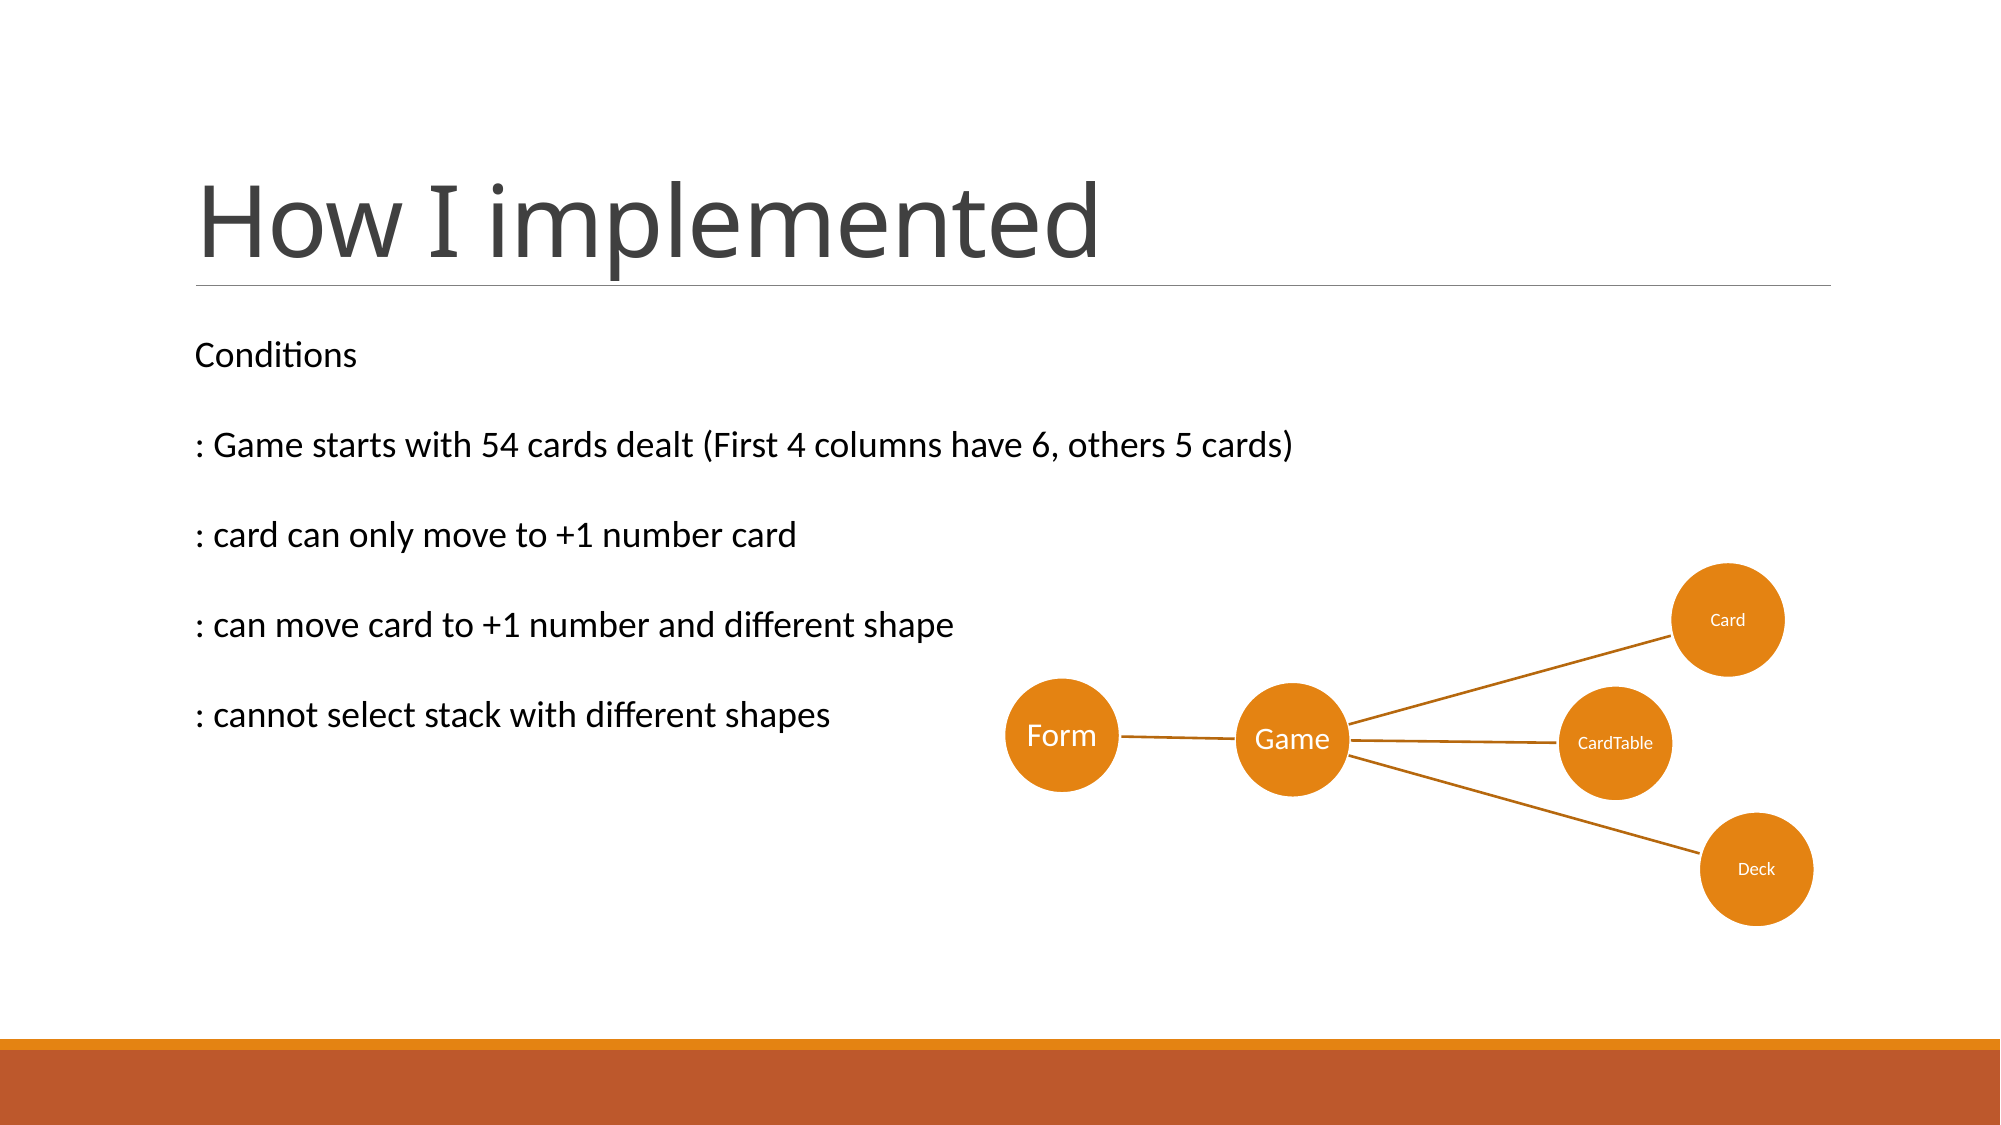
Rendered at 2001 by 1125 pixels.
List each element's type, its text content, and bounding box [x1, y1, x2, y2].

title How I implemented [180, 47, 1830, 285]
text_box Conditions : Game starts with 54 cards dealt (First 4 columns have 6, others 5 cards) : card can only move to +1 number card : can move card to +1 number and different shape : cannot select stack with different shapes [179, 322, 1540, 743]
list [974, 548, 1901, 972]
